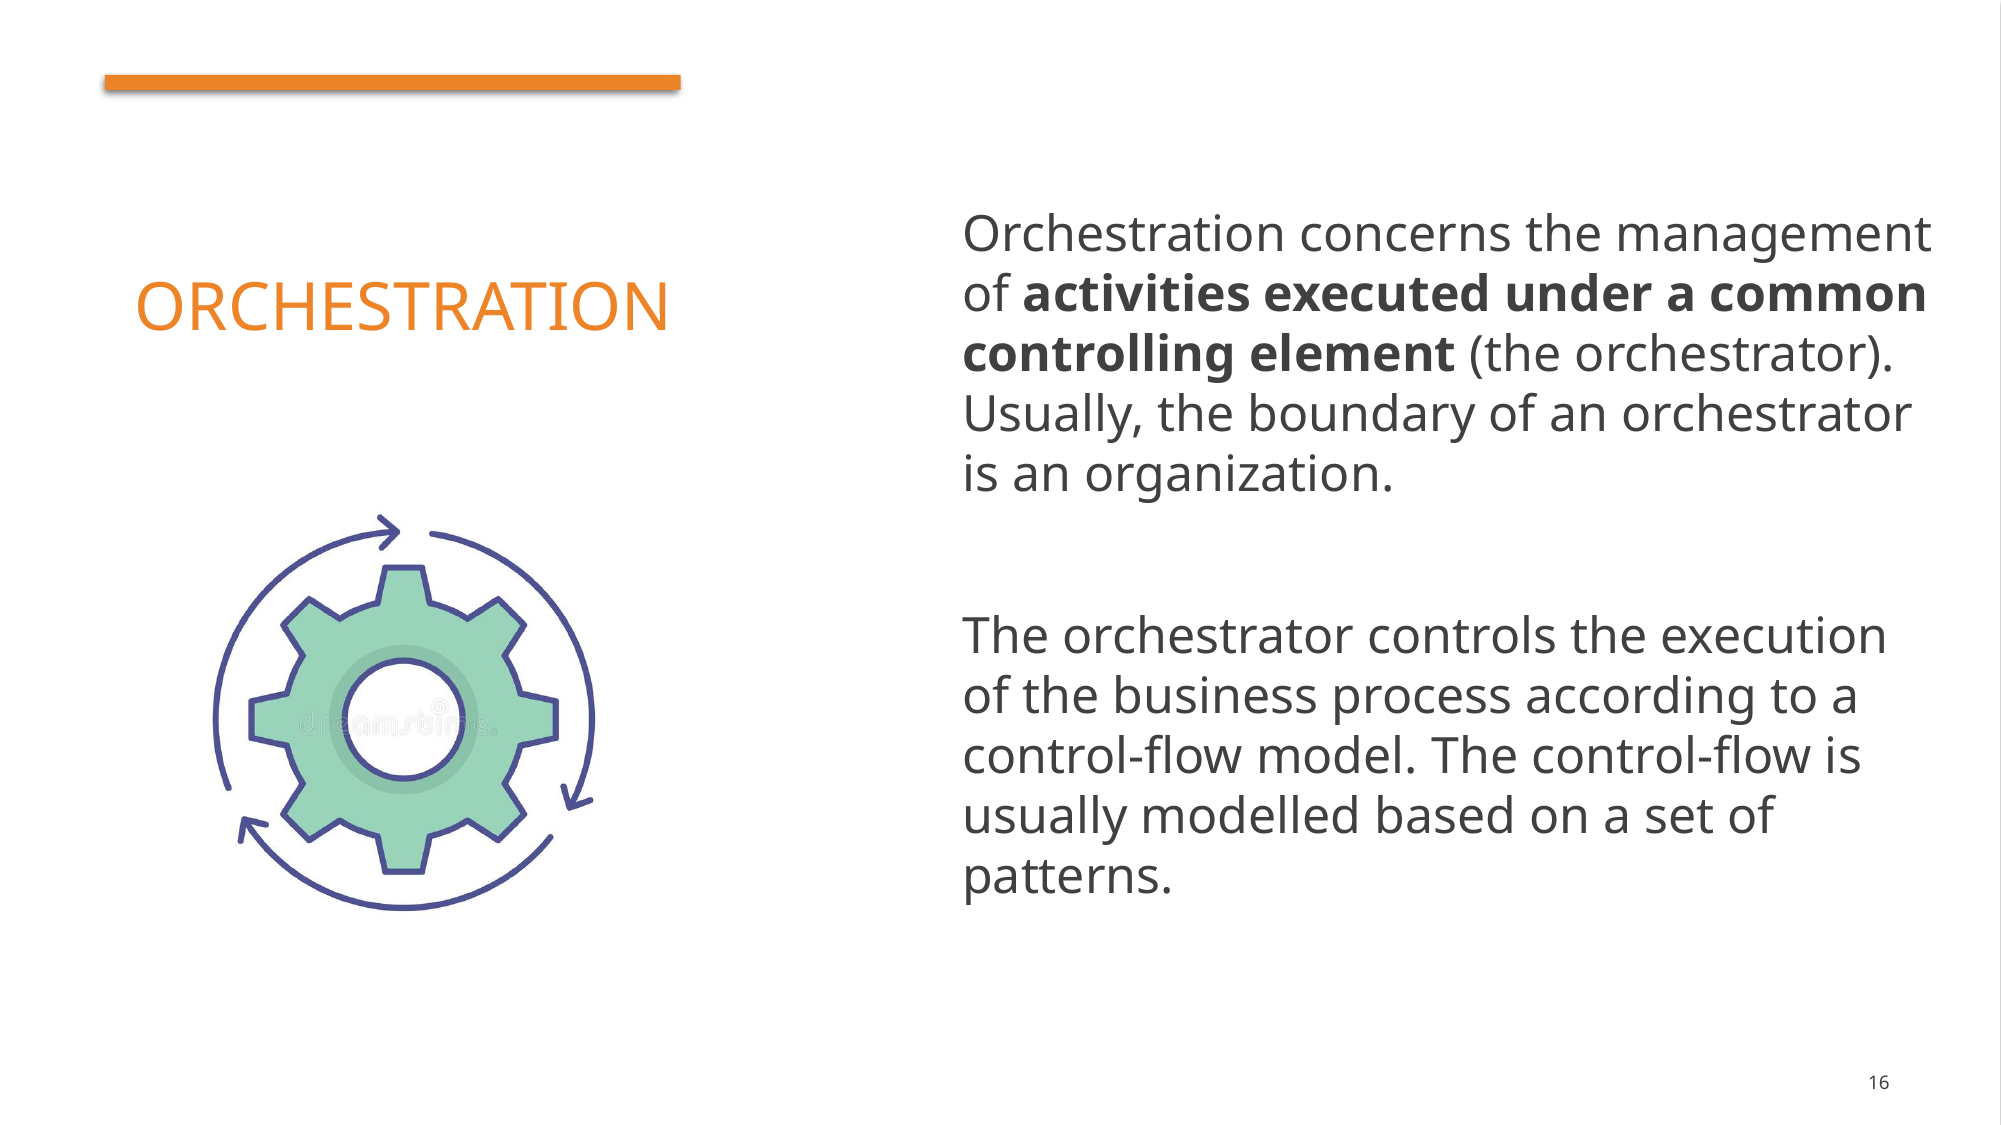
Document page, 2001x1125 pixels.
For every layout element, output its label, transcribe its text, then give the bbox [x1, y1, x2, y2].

text_box Orchestration concerns the management of activities executed under a common controlling element (the orchestrator). Usually, the boundary of an orchestrator is an organization. The orchestrator controls the execution of the business process according to a control-flow model. The control-flow is usually modelled based on a set of patterns. [947, 253, 1955, 851]
title orchestration [111, 156, 697, 352]
slide_number 16 [1732, 1053, 1905, 1114]
picture [147, 455, 661, 969]
